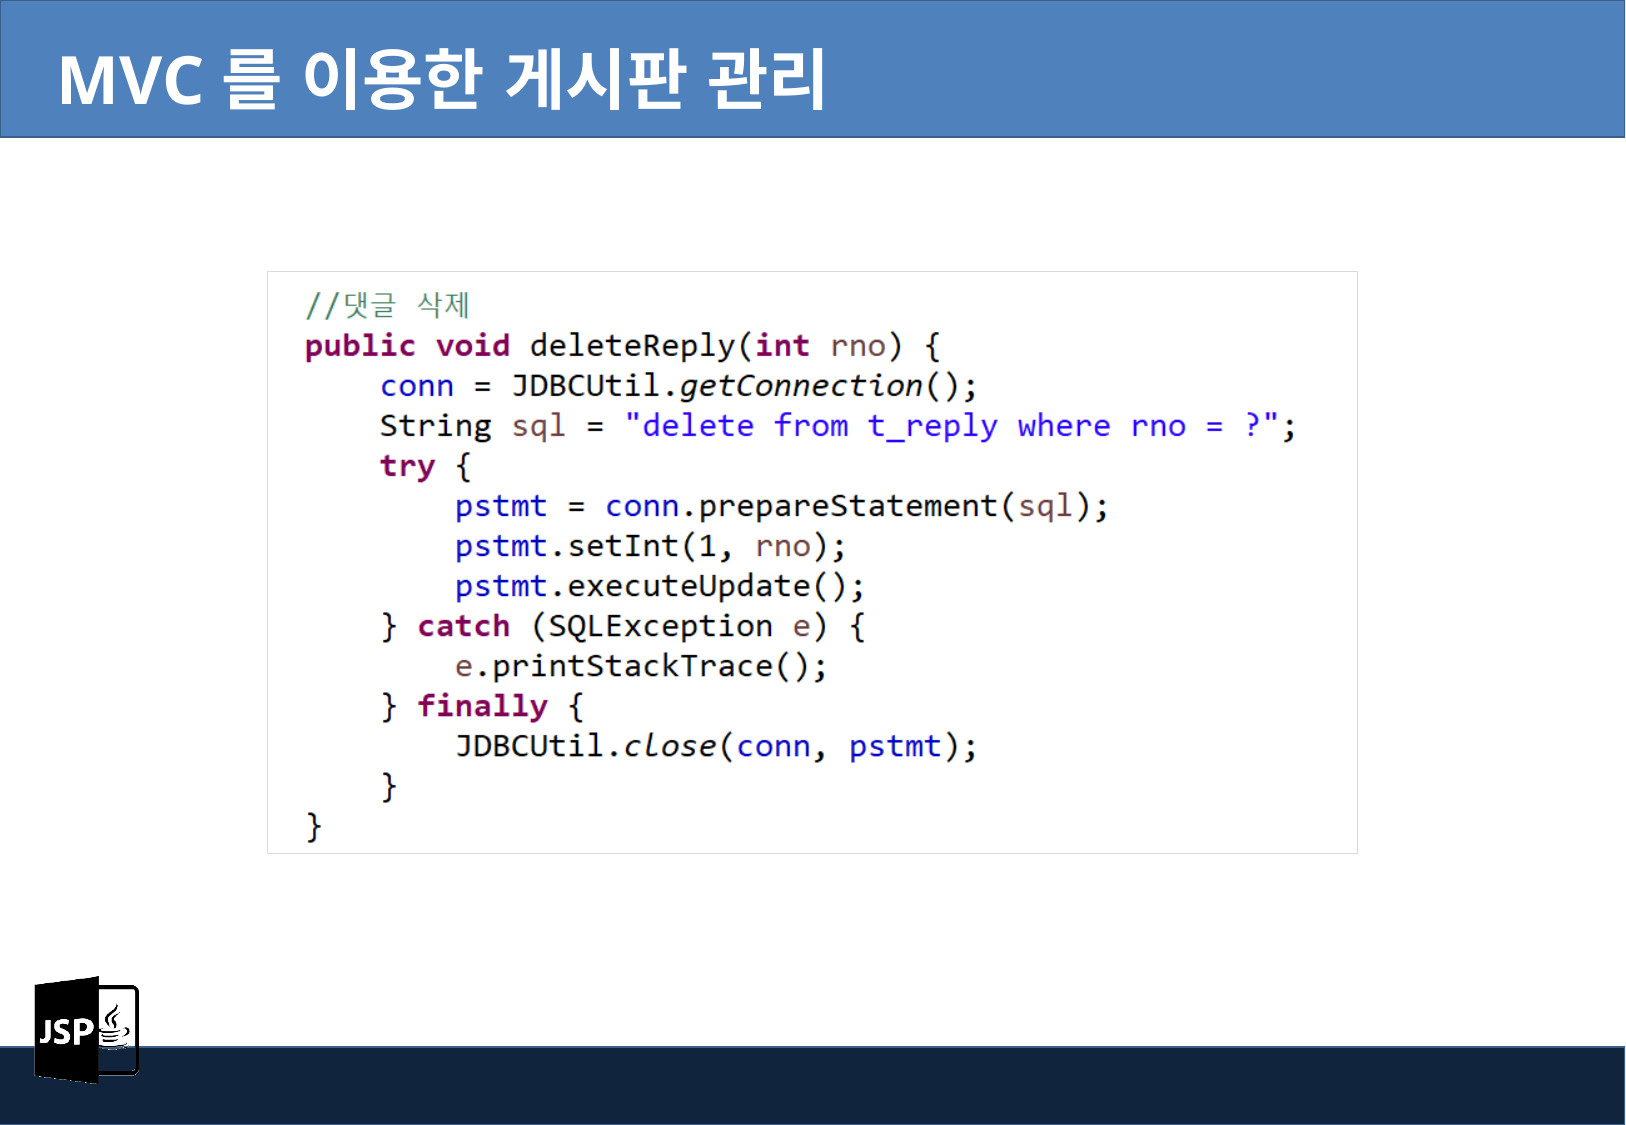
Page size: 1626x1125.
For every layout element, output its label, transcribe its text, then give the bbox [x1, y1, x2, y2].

picture [32, 976, 141, 1084]
picture [267, 270, 1358, 855]
text_box MVC를 이용한 게시판 관리 [24, 7, 1085, 148]
text_box [0, 0, 834, 138]
